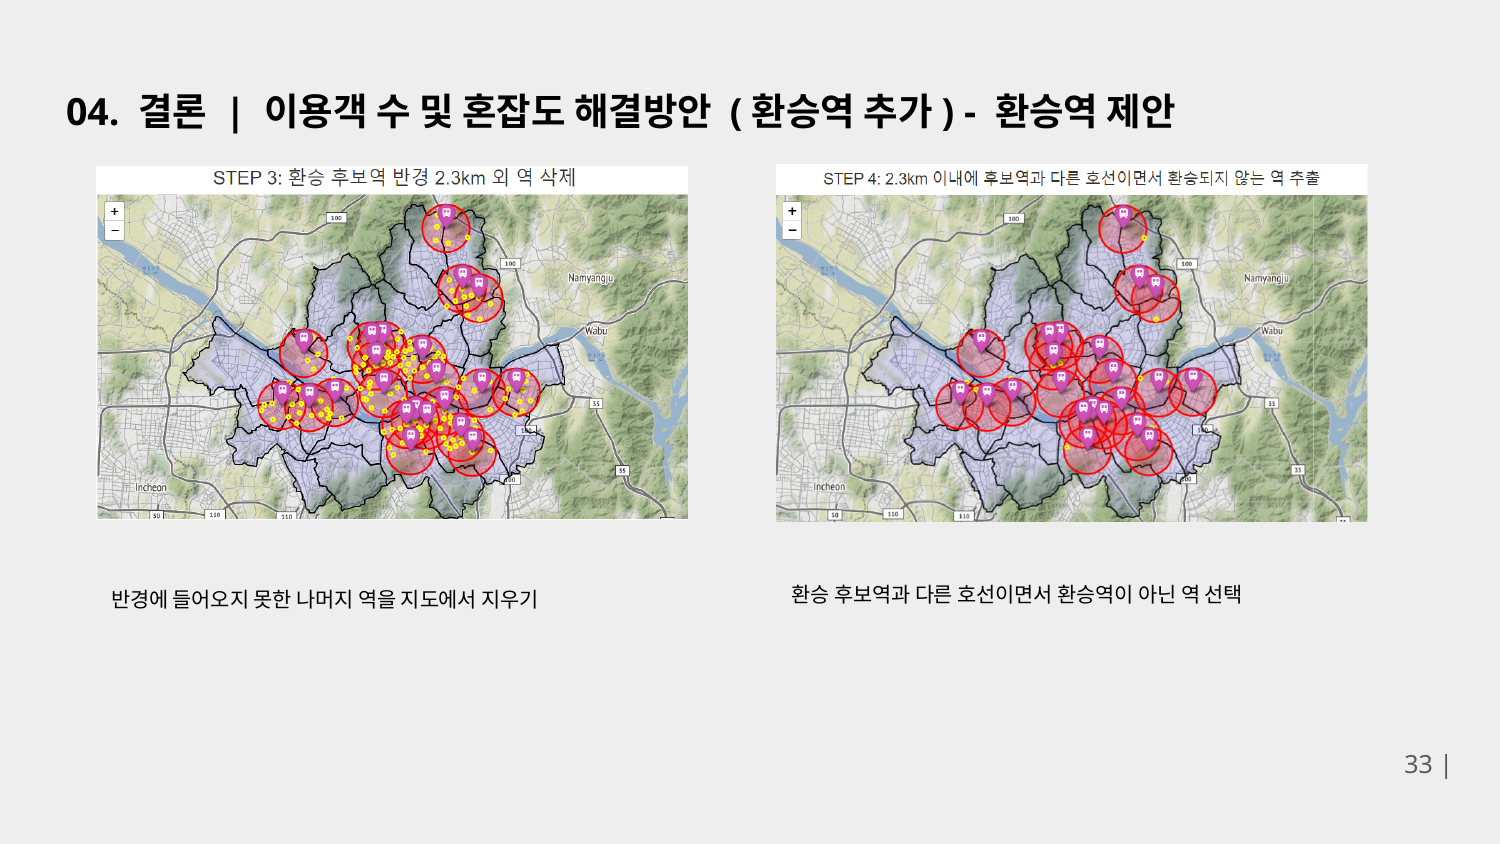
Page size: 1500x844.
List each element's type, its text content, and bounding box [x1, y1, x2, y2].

text_box 반경에 들어오지 못한 나머지 역을 지도에서 지우기 [96, 574, 676, 625]
text_box 환승 후보역과 다른 호선이면서 환승역이 아닌 역 선택 [776, 568, 1356, 619]
picture [776, 164, 1369, 522]
picture [96, 166, 689, 520]
subtitle 33 | [1328, 674, 1468, 805]
title 04. 결론 | 이용객 수 및 혼잡도 해결방안 (환승역 추가) - 환승역 제안 [51, 72, 1449, 167]
